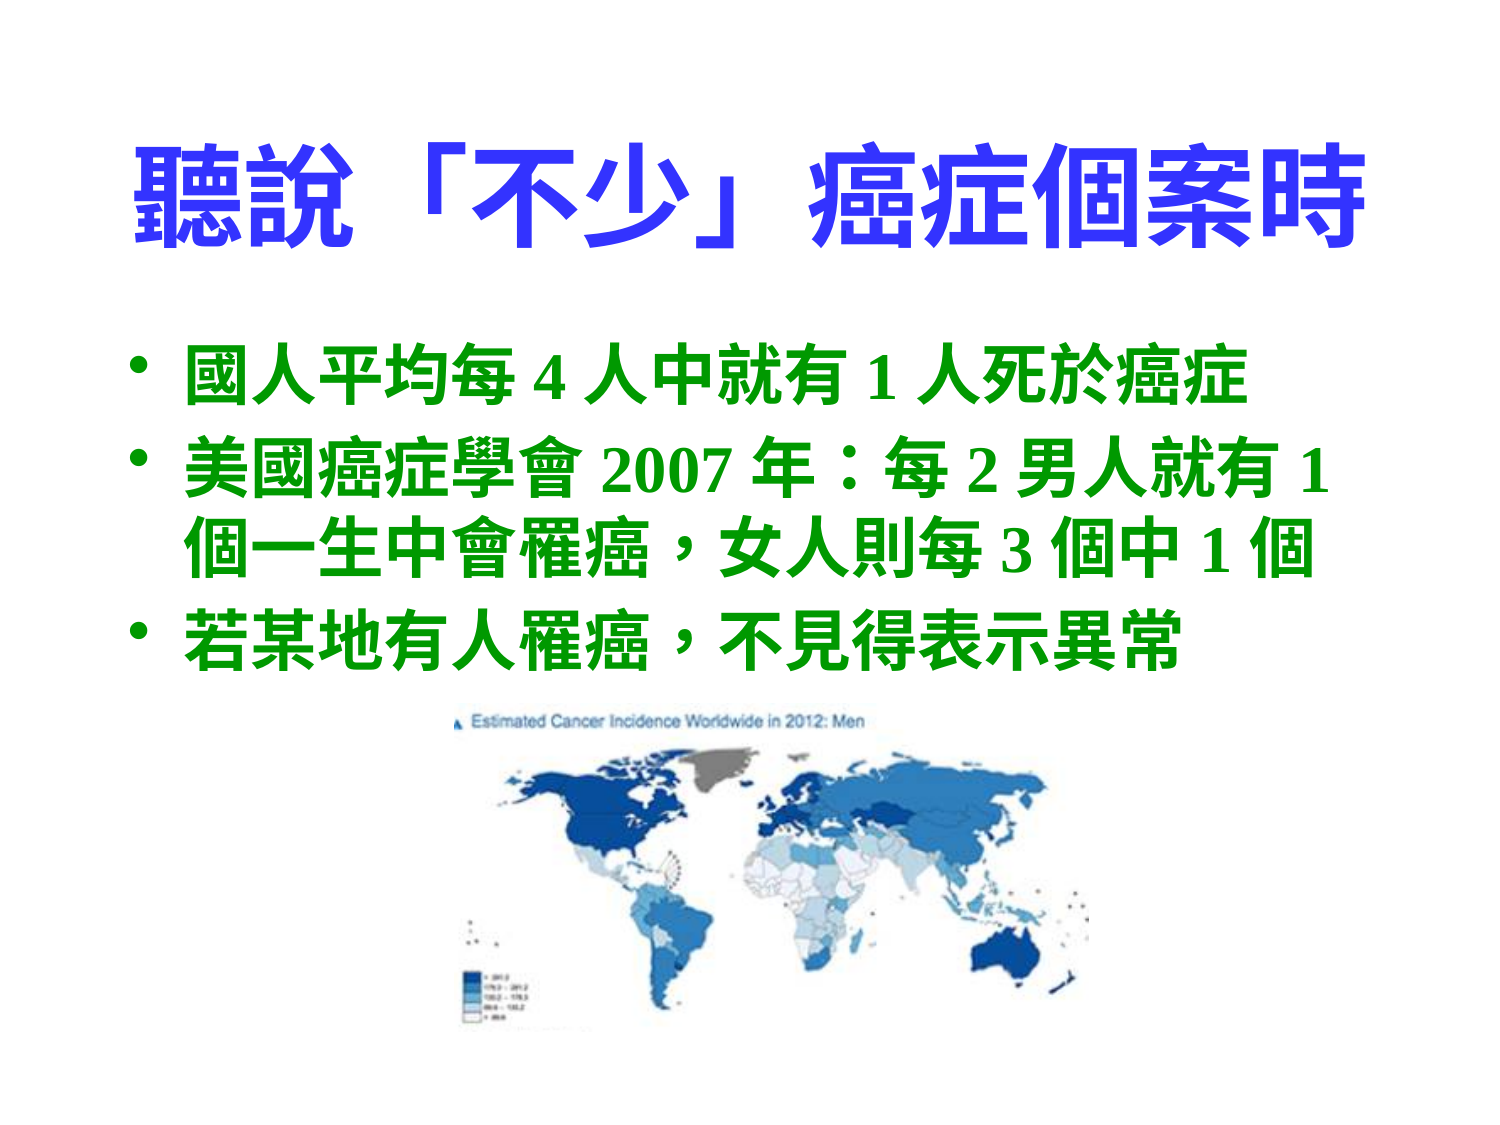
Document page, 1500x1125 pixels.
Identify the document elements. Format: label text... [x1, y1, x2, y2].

list 國人平均每4人中就有1人死於癌症 美國癌症學會2007年：每2男人就有1個一生中會罹癌，女人則每3個中1個 若某地有人罹癌，不見得表示異常 [112, 324, 1388, 1000]
picture [454, 703, 1089, 1032]
title 聽說「不少」癌症個案時 [112, 99, 1388, 288]
